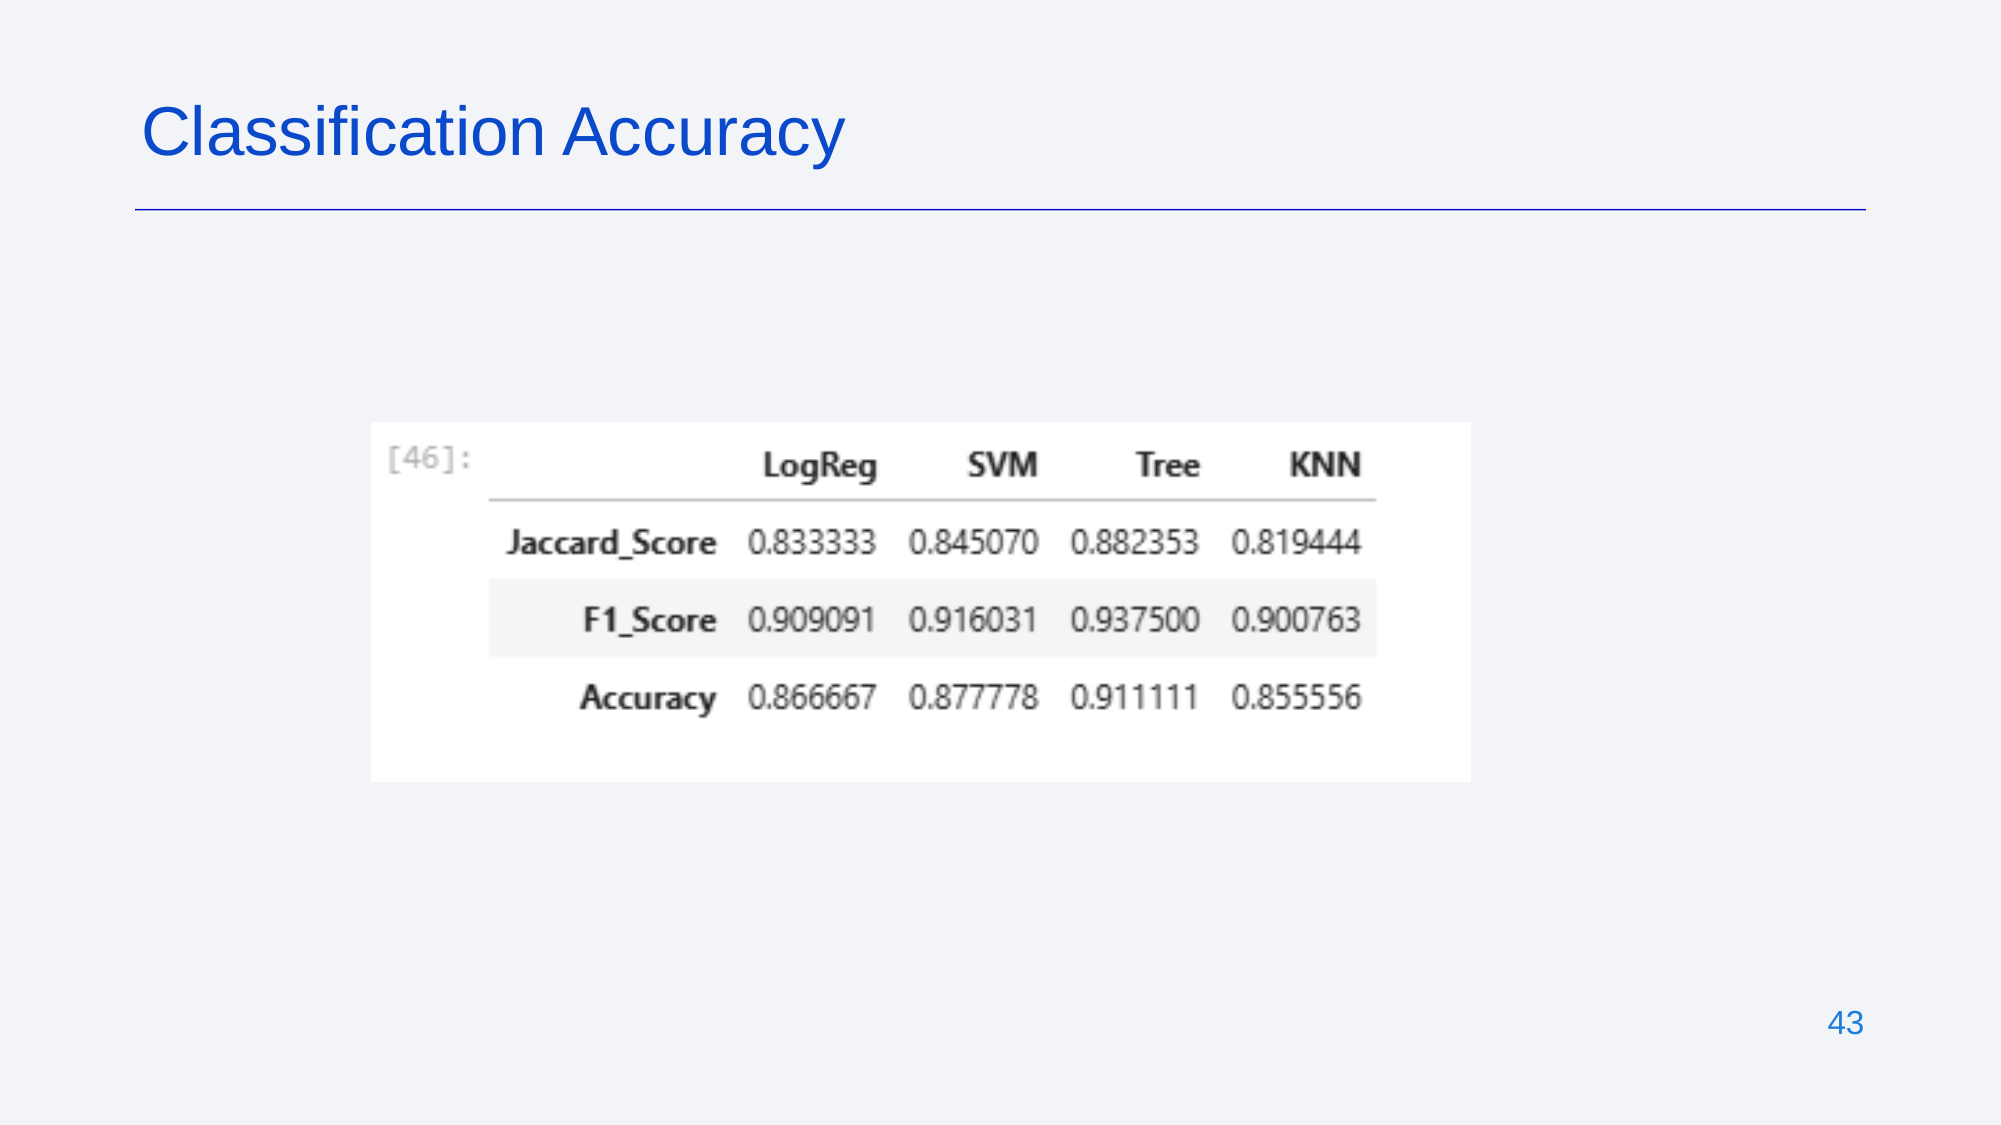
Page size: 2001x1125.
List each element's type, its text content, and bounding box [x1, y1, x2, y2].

picture [0, 0, 2001, 1125]
text_box Classification Accuracy [126, 88, 1852, 179]
slide_number ‹#› [1429, 988, 1880, 1055]
